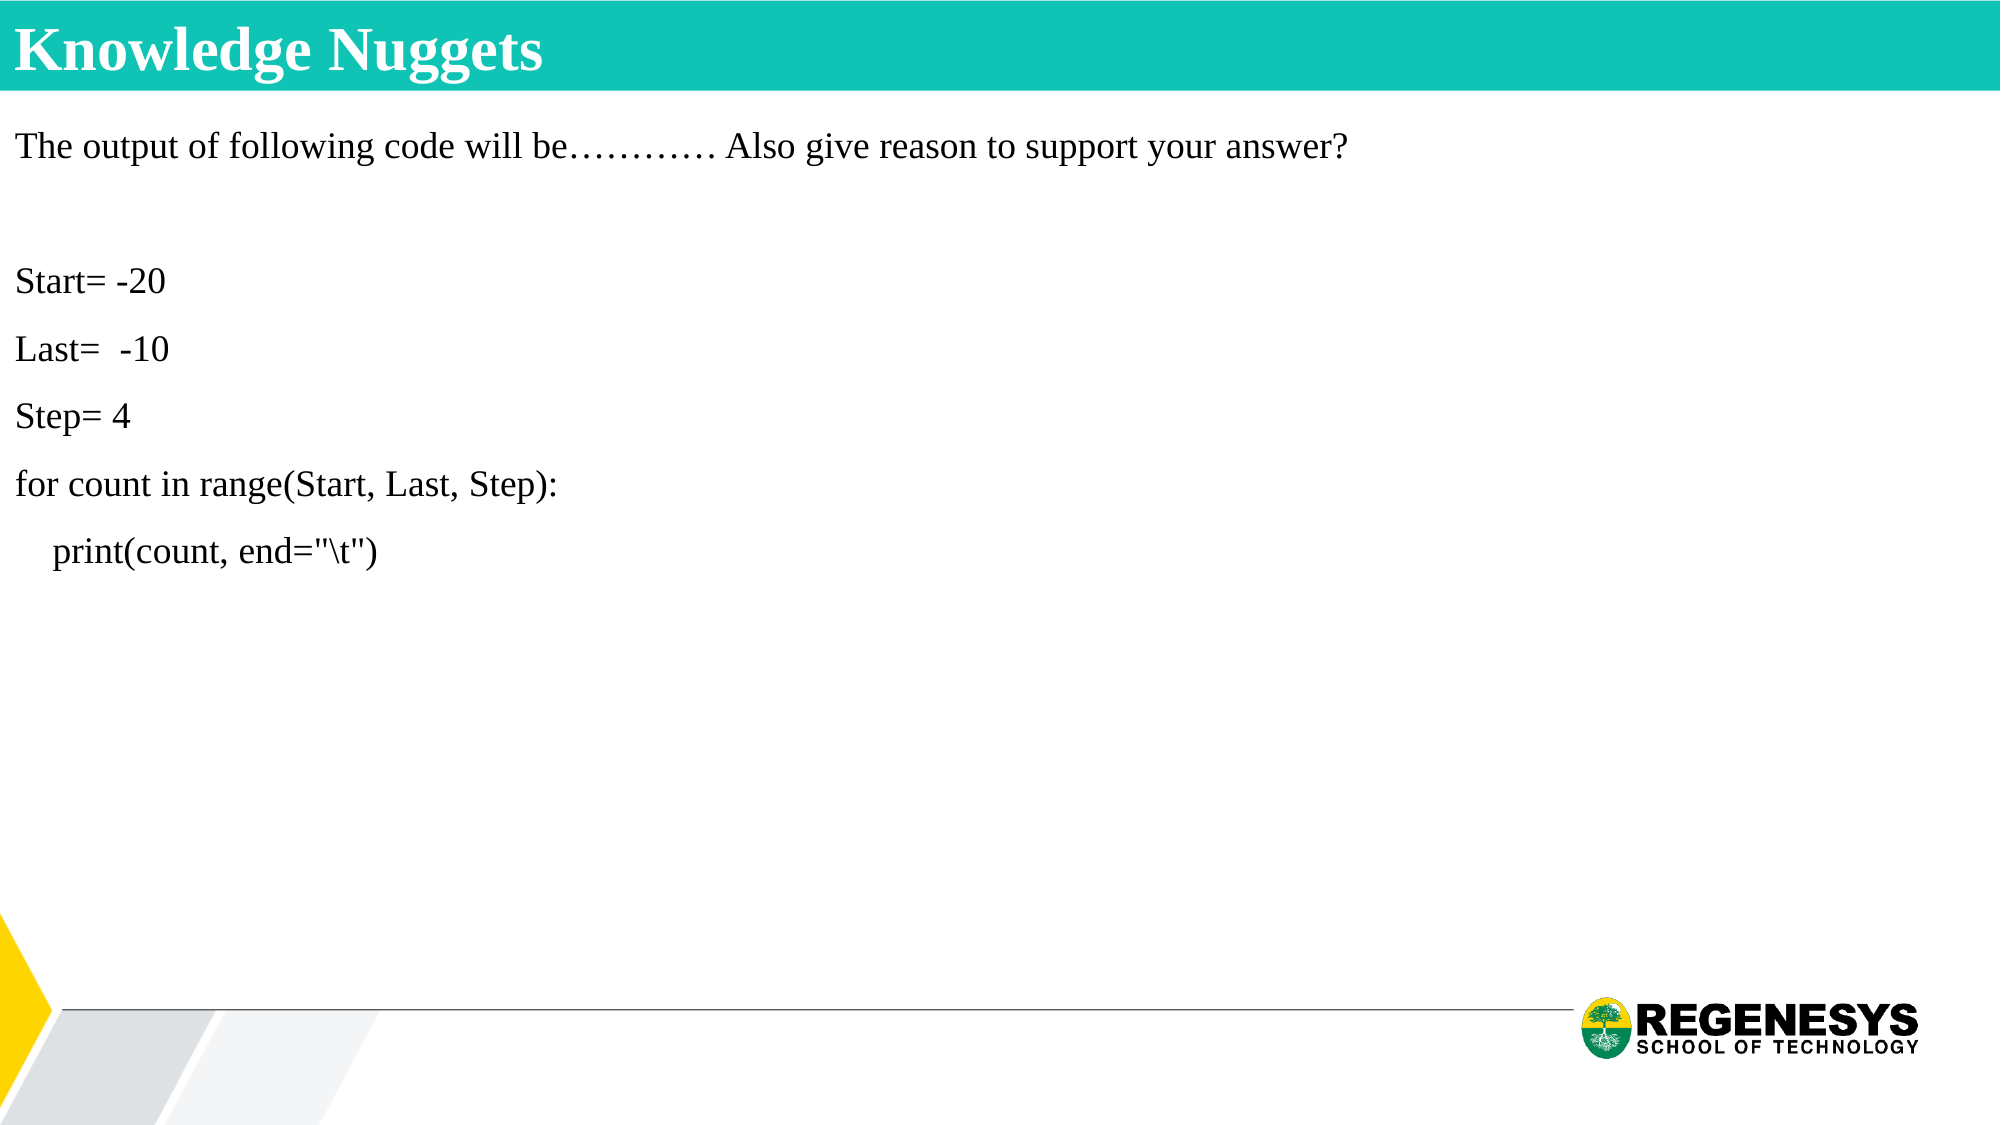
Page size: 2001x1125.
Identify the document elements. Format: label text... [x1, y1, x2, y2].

text_box Knowledge Nuggets [0, 0, 2000, 91]
picture [0, 647, 1927, 1125]
text_box The output of following code will be………… Also give reason to support your answer? Start= -20 Last= -10 Step= 4 for count in range(Start, Last, Step): print(count, end="\t") [0, 91, 2000, 647]
